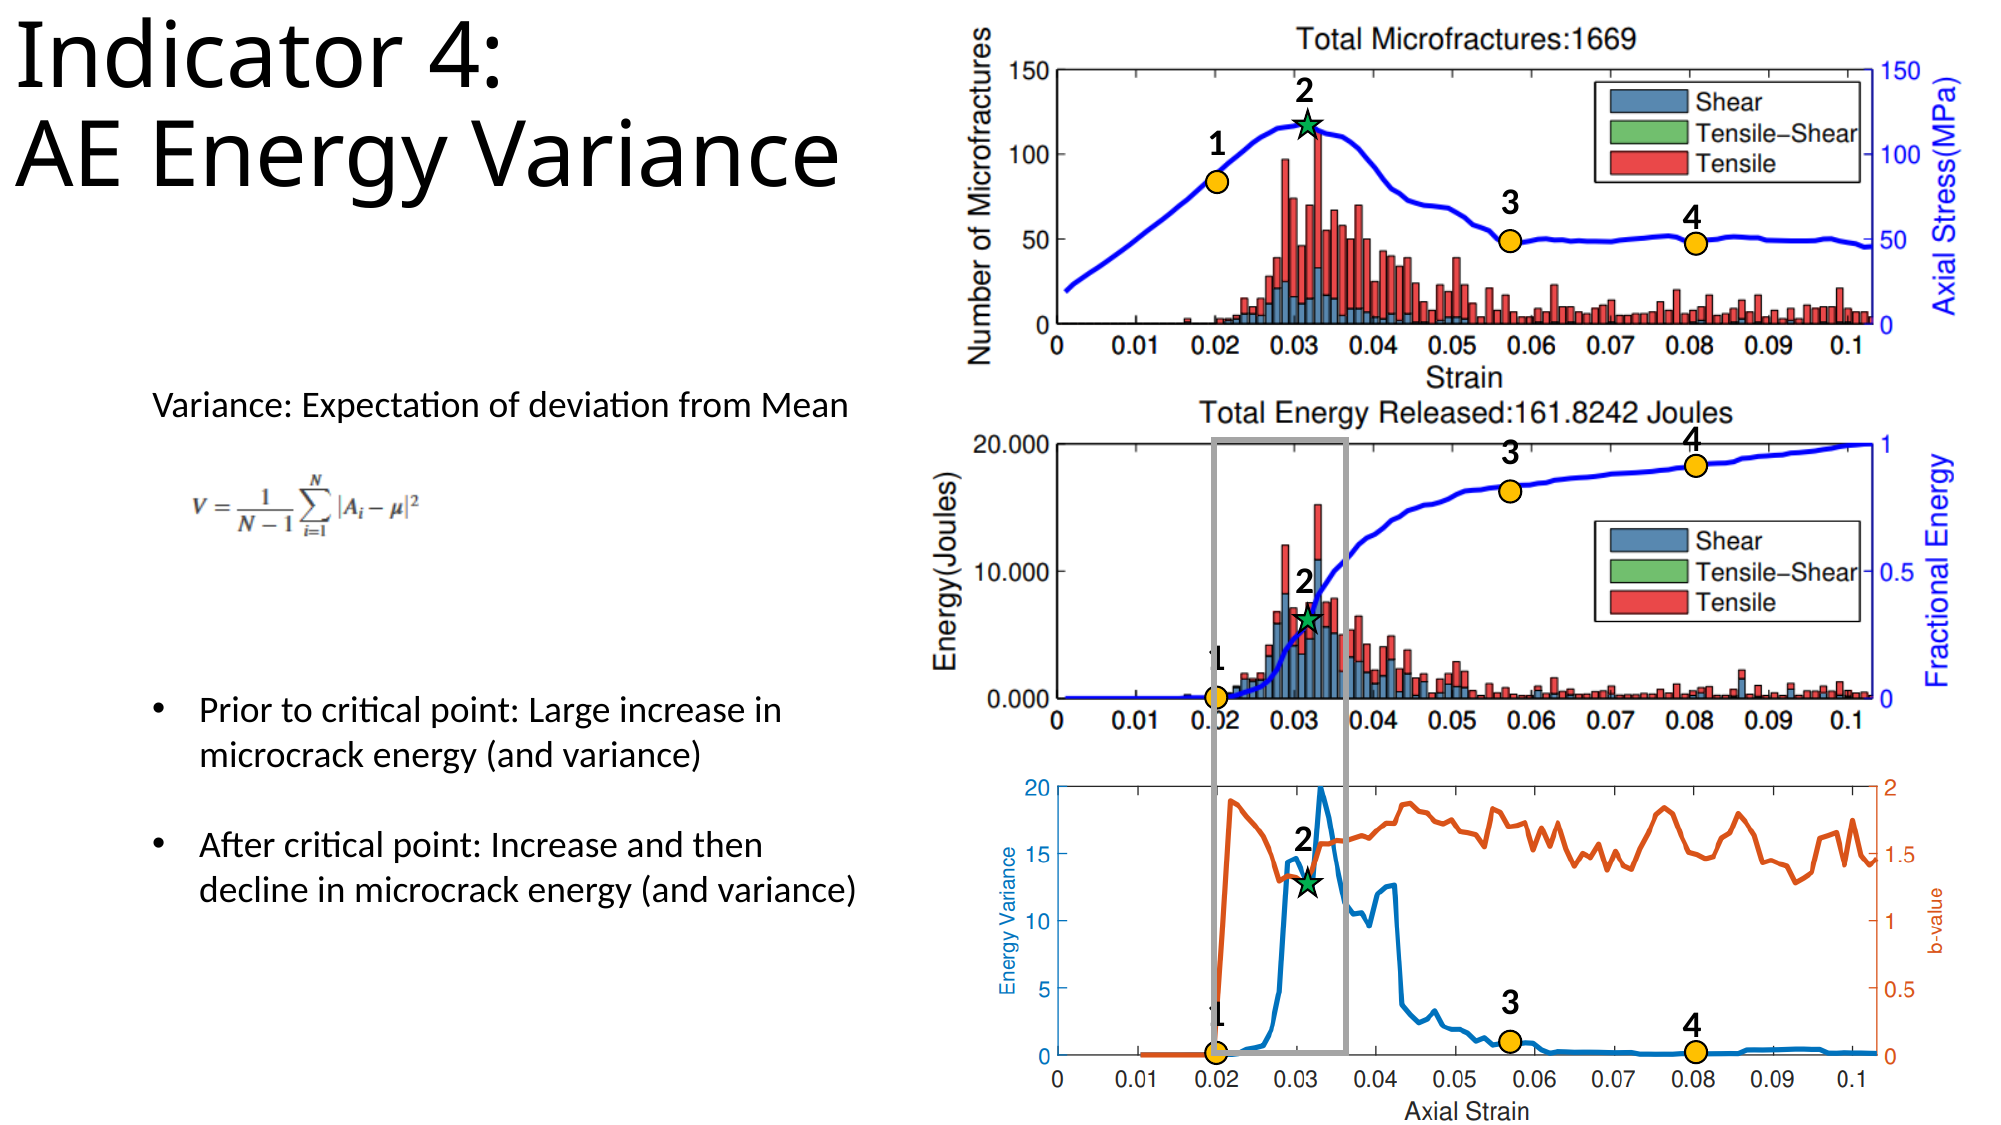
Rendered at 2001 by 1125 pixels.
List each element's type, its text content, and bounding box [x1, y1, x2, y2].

picture [137, 451, 441, 557]
text_box Prior to critical point: Large increase in microcrack energy (and variance) After critical point: Increase and then decline in microcrack energy (and variance) [137, 677, 886, 917]
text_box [923, 0, 1969, 1125]
text_box Variance: Expectation of deviation from Mean [137, 373, 872, 677]
title Indicator 4: AE Energy Variance [0, 0, 923, 216]
